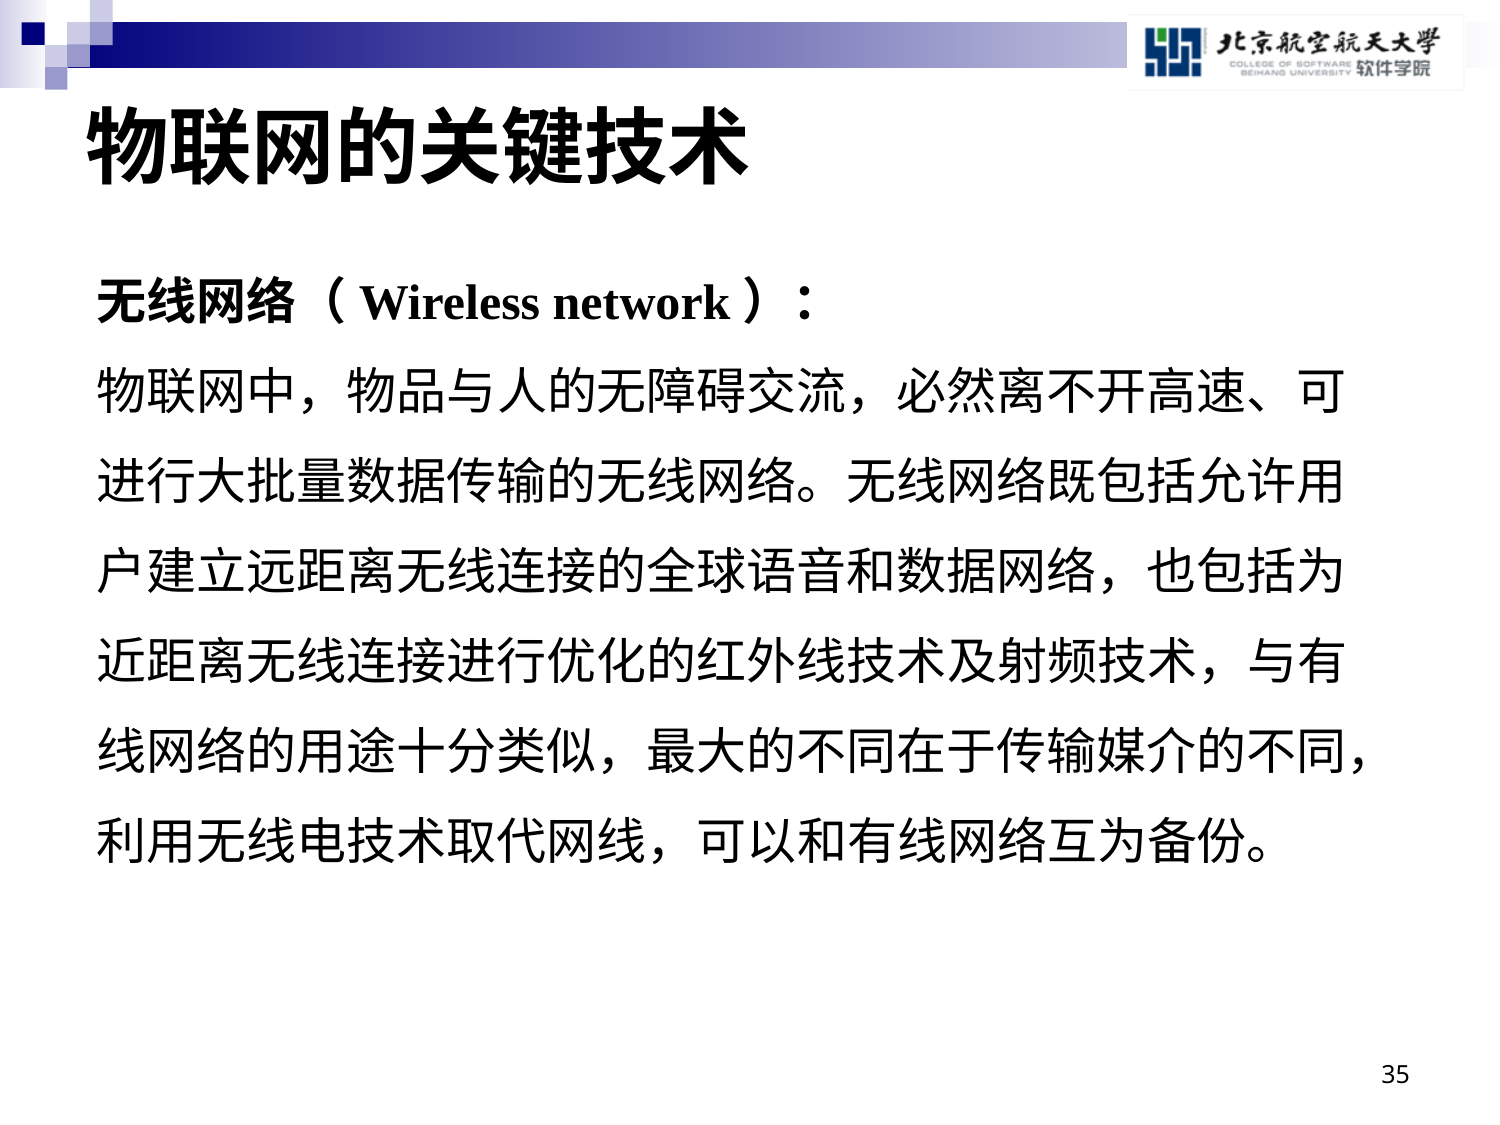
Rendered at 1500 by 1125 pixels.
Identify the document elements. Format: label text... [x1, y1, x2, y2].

title 物联网的关键技术 [70, 82, 844, 207]
picture [1127, 14, 1466, 99]
text_box 无线网络（Wireless network）： 物联网中，物品与人的无障碍交流，必然离不开高速、可进行大批量数据传输的无线网络。无线网络既包括允许用户建立远距离无线连接的全球语音和数据网络，也包括为近距离无线连接进行优化的红外线技术及射频技术，与有线网络的用途十分类似，最大的不同在于传输媒介的不同，利用无线电技术取代网线，可以和有线网络互为备份。 [82, 231, 1407, 877]
slide_number 35 [1074, 1024, 1426, 1101]
